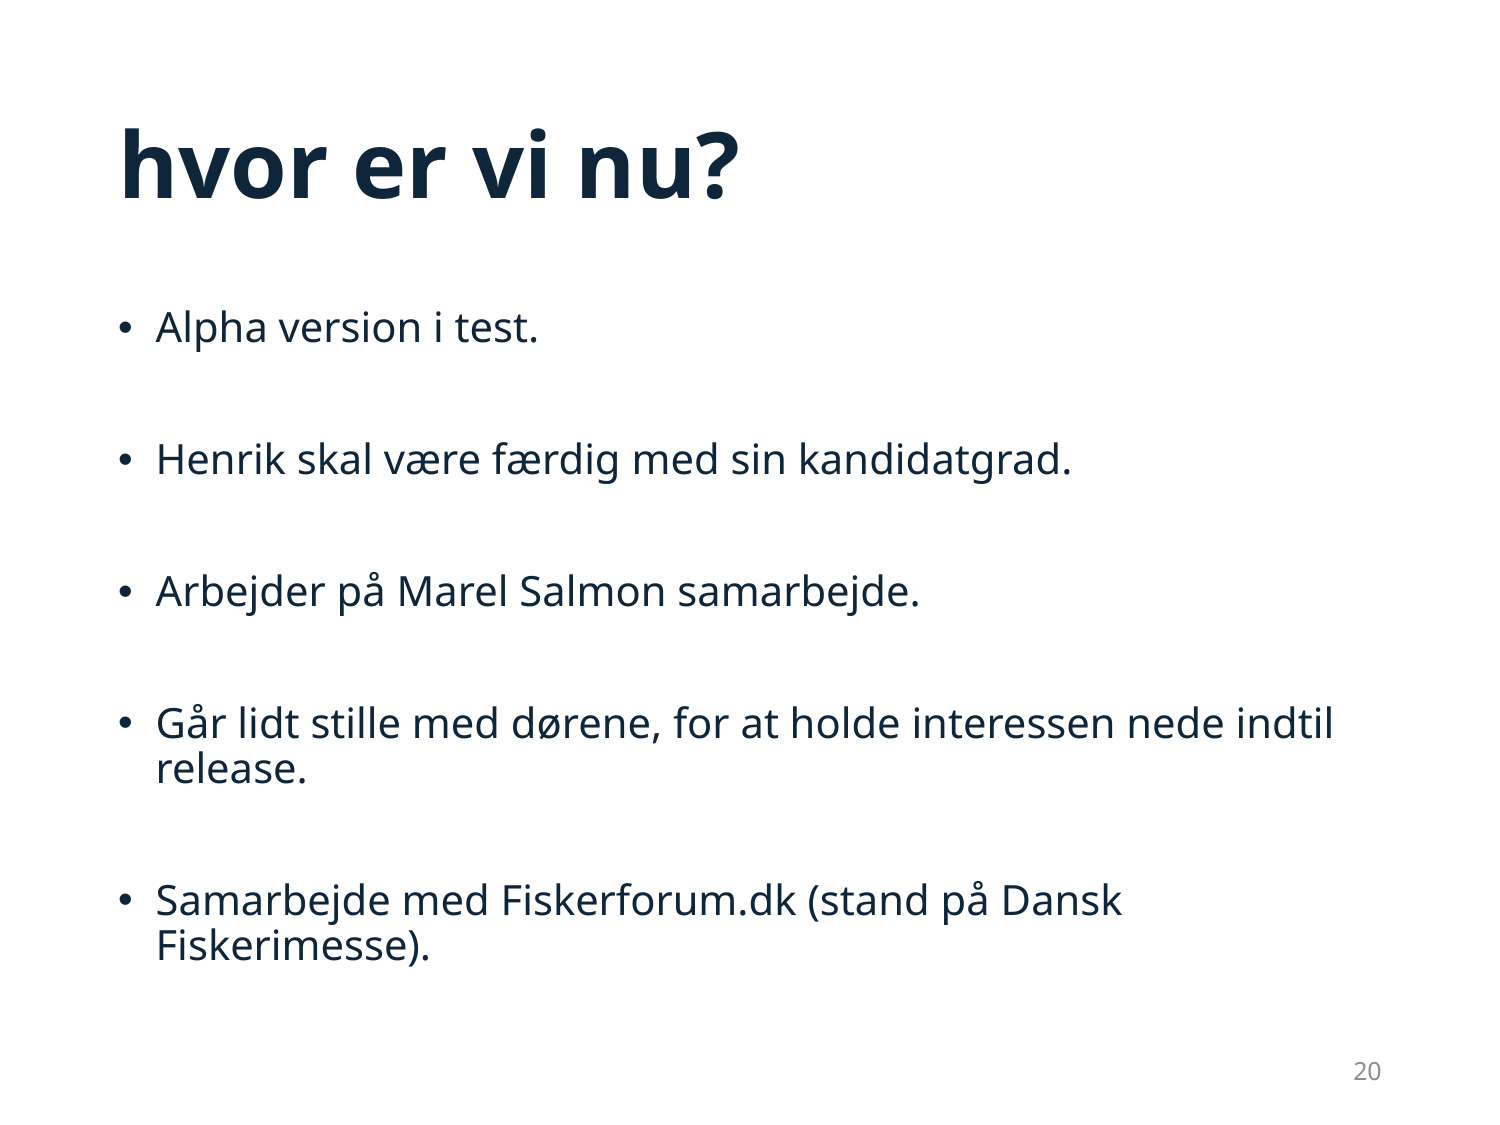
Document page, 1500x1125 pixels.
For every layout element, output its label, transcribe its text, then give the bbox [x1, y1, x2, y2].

list Alpha version i test. Henrik skal være færdig med sin kandidatgrad. Arbejder på Marel Salmon samarbejde. Går lidt stille med dørene, for at holde interessen nede indtil release. Samarbejde med Fiskerforum.dk (stand på Dansk Fiskerimesse). [103, 299, 1397, 1014]
title hvor er vi nu? [103, 59, 1397, 278]
slide_number 20 [1059, 1042, 1397, 1103]
